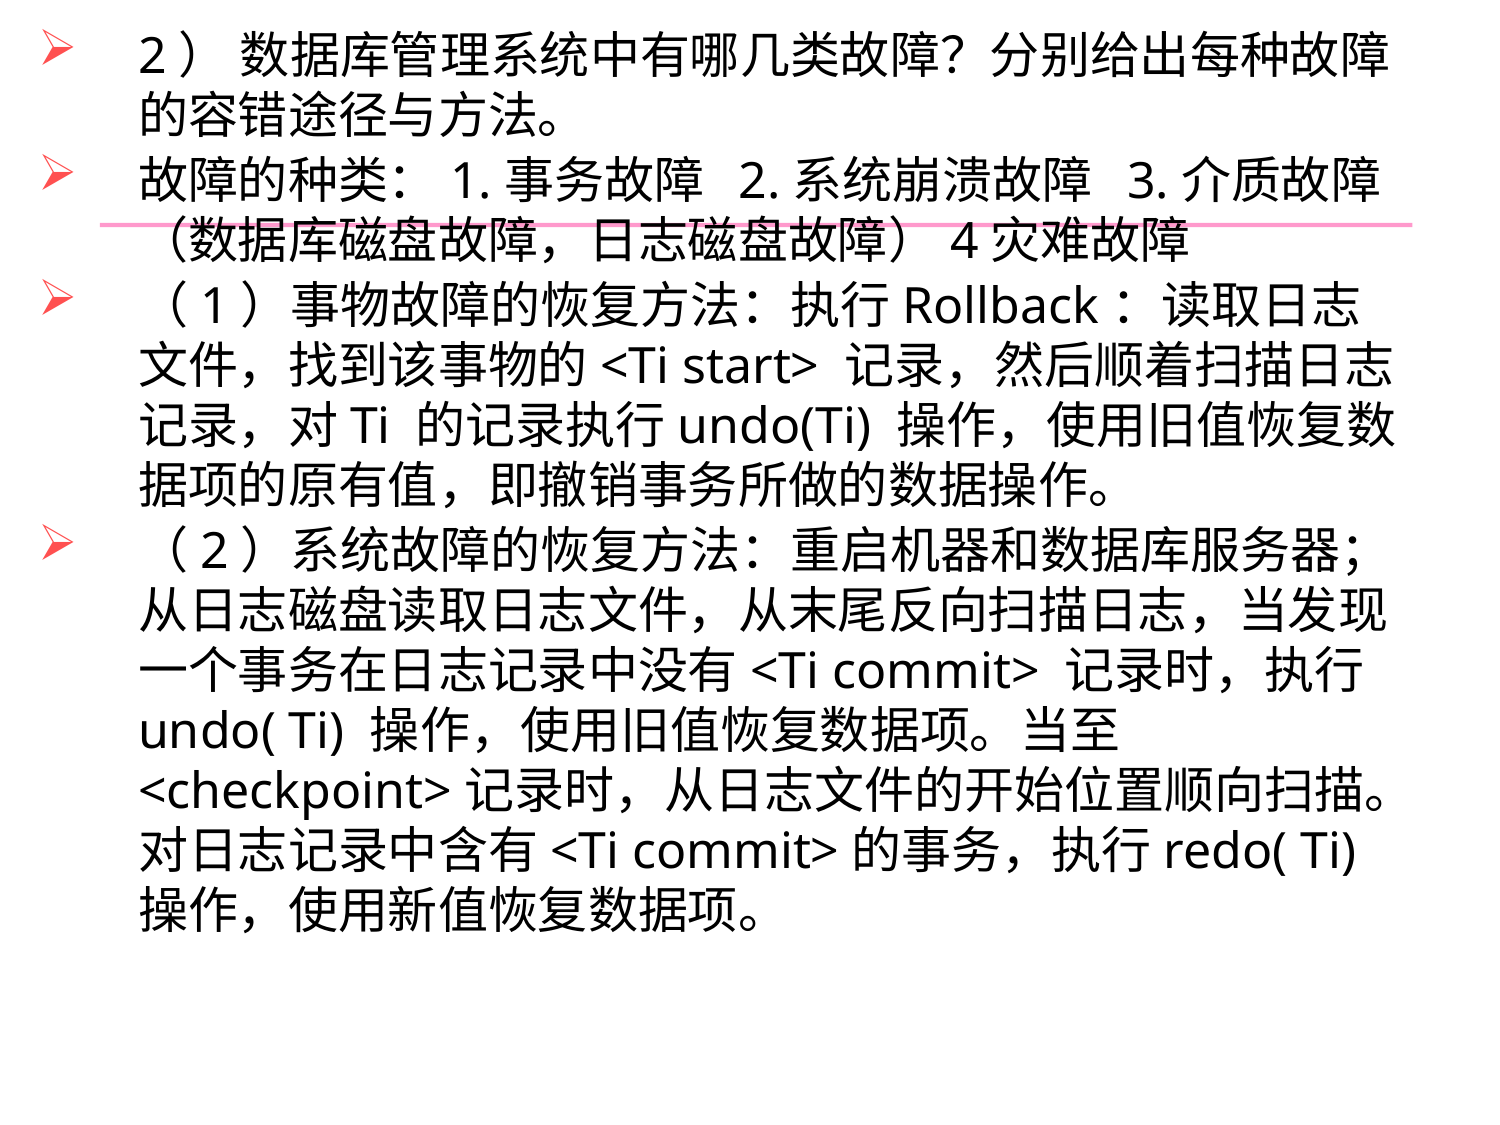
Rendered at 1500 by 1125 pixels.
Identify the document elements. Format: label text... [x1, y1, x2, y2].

list 2） 数据库管理系统中有哪几类故障？分别给出每种故障的容错途径与方法。 故障的种类：1.事务故障 2.系统崩溃故障 3.介质故障（数据库磁盘故障，日志磁盘故障）4灾难故障 （1）事物故障的恢复方法：执行Rollback：读取日志文件，找到该事物的<Ti start> 记录，然后顺着扫描日志记录，对Ti 的记录执行undo(Ti) 操作，使用旧值恢复数据项的原有值，即撤销事务所做的数据操作。 （2）系统故障的恢复方法：重启机器和数据库服务器；从日志磁盘读取日志文件，从末尾反向扫描日志，当发现一个事务在日志记录中没有<Ti commit> 记录时，执行undo( Ti) 操作，使用旧值恢复数据项。当至<checkpoint>记录时，从日志文件的开始位置顺向扫描。对日志记录中含有<Ti commit>的事务，执行redo( Ti) 操作，使用新值恢复数据项。 [23, 16, 1424, 1054]
